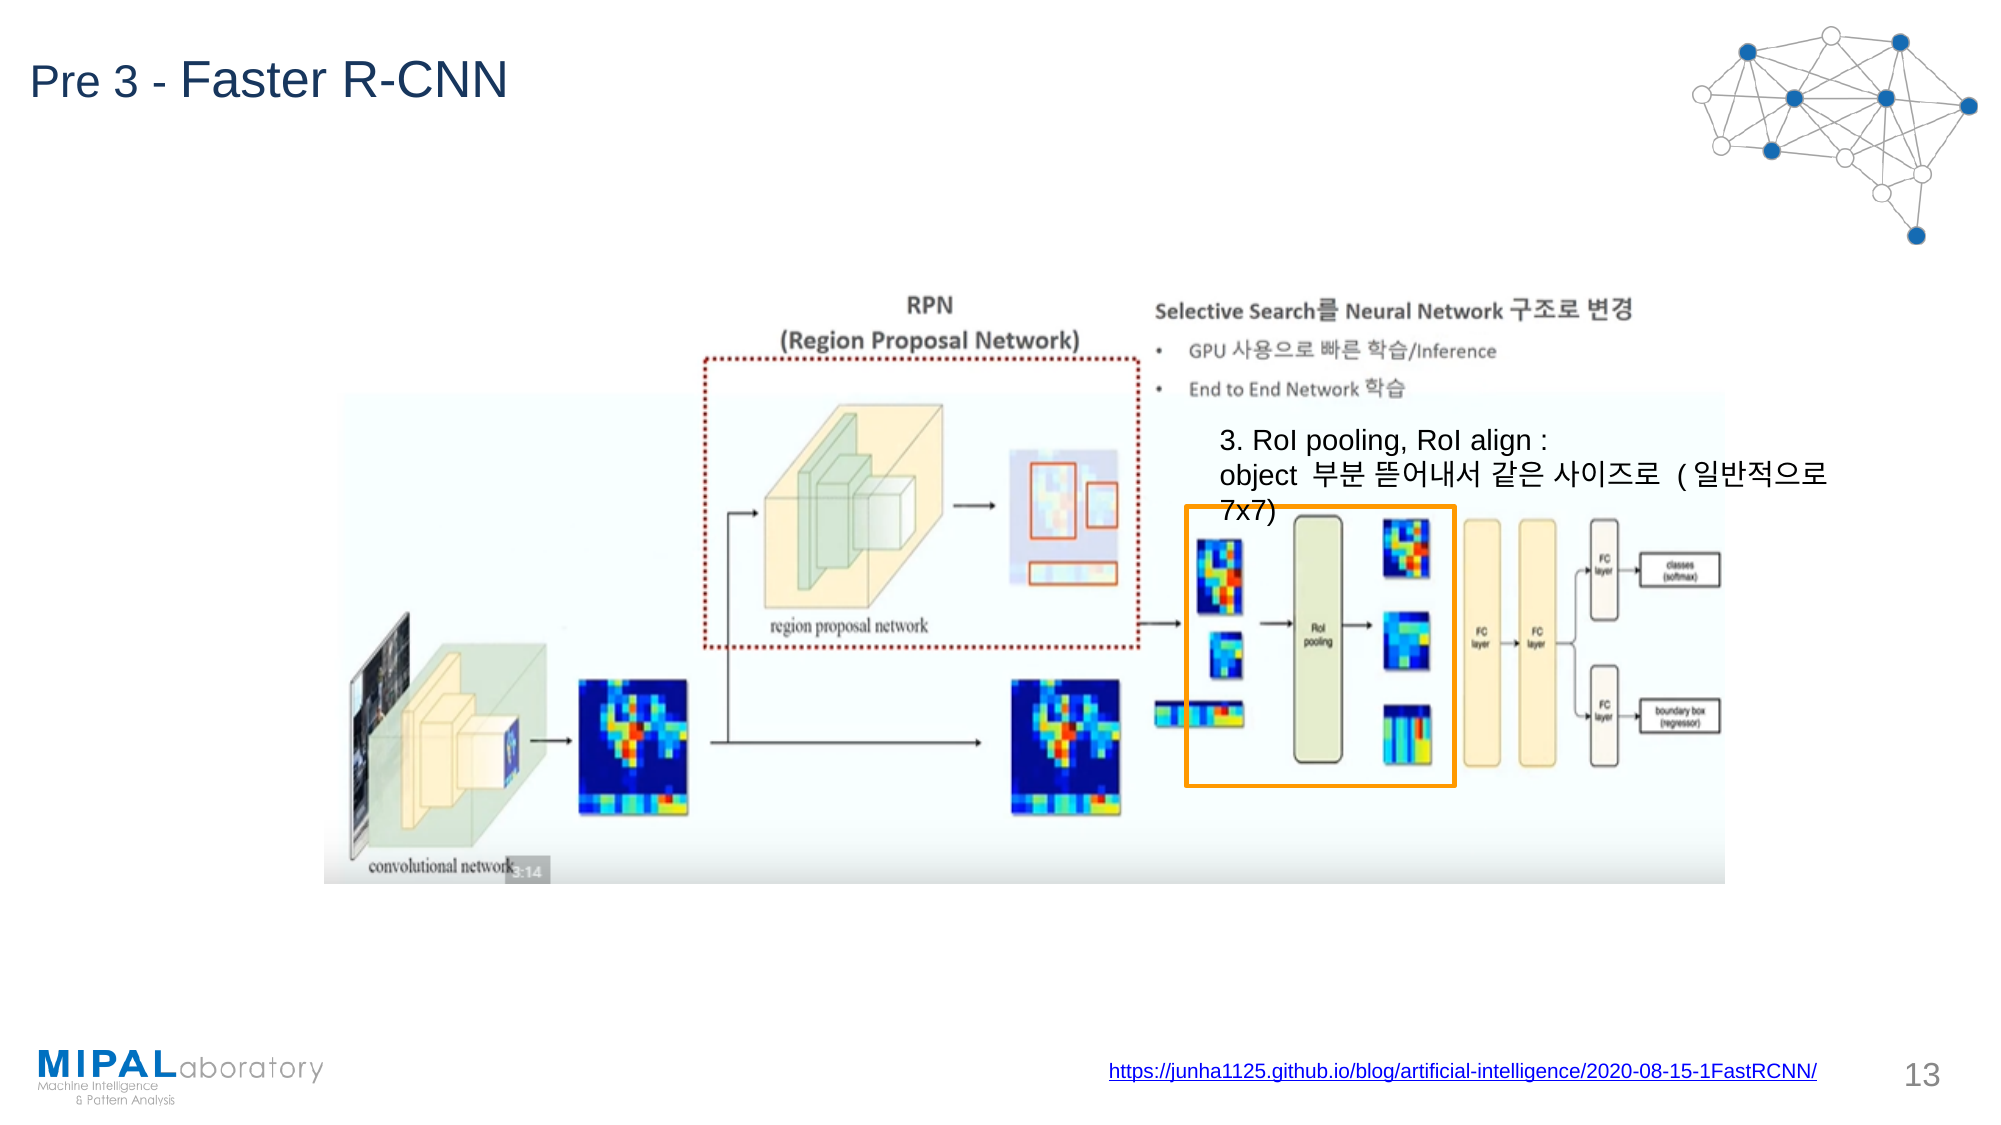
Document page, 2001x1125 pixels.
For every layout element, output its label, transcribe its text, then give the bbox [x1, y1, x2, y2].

slide_number ‹#› [1494, 1042, 1961, 1103]
text_box 3. RoI pooling, RoI align : object 부분 뜯어내서 같은 사이즈로 (일반적으로 7x7) [1729, 406, 1915, 542]
picture [324, 291, 1726, 884]
picture [38, 1050, 323, 1106]
text_box https://junha1125.github.io/blog/artificial-intelligence/2020-08-15-1FastRCNN/ [1093, 1044, 1869, 1095]
title Pre 3 - Faster R-CNN [9, 13, 1810, 140]
picture [1692, 26, 1978, 245]
